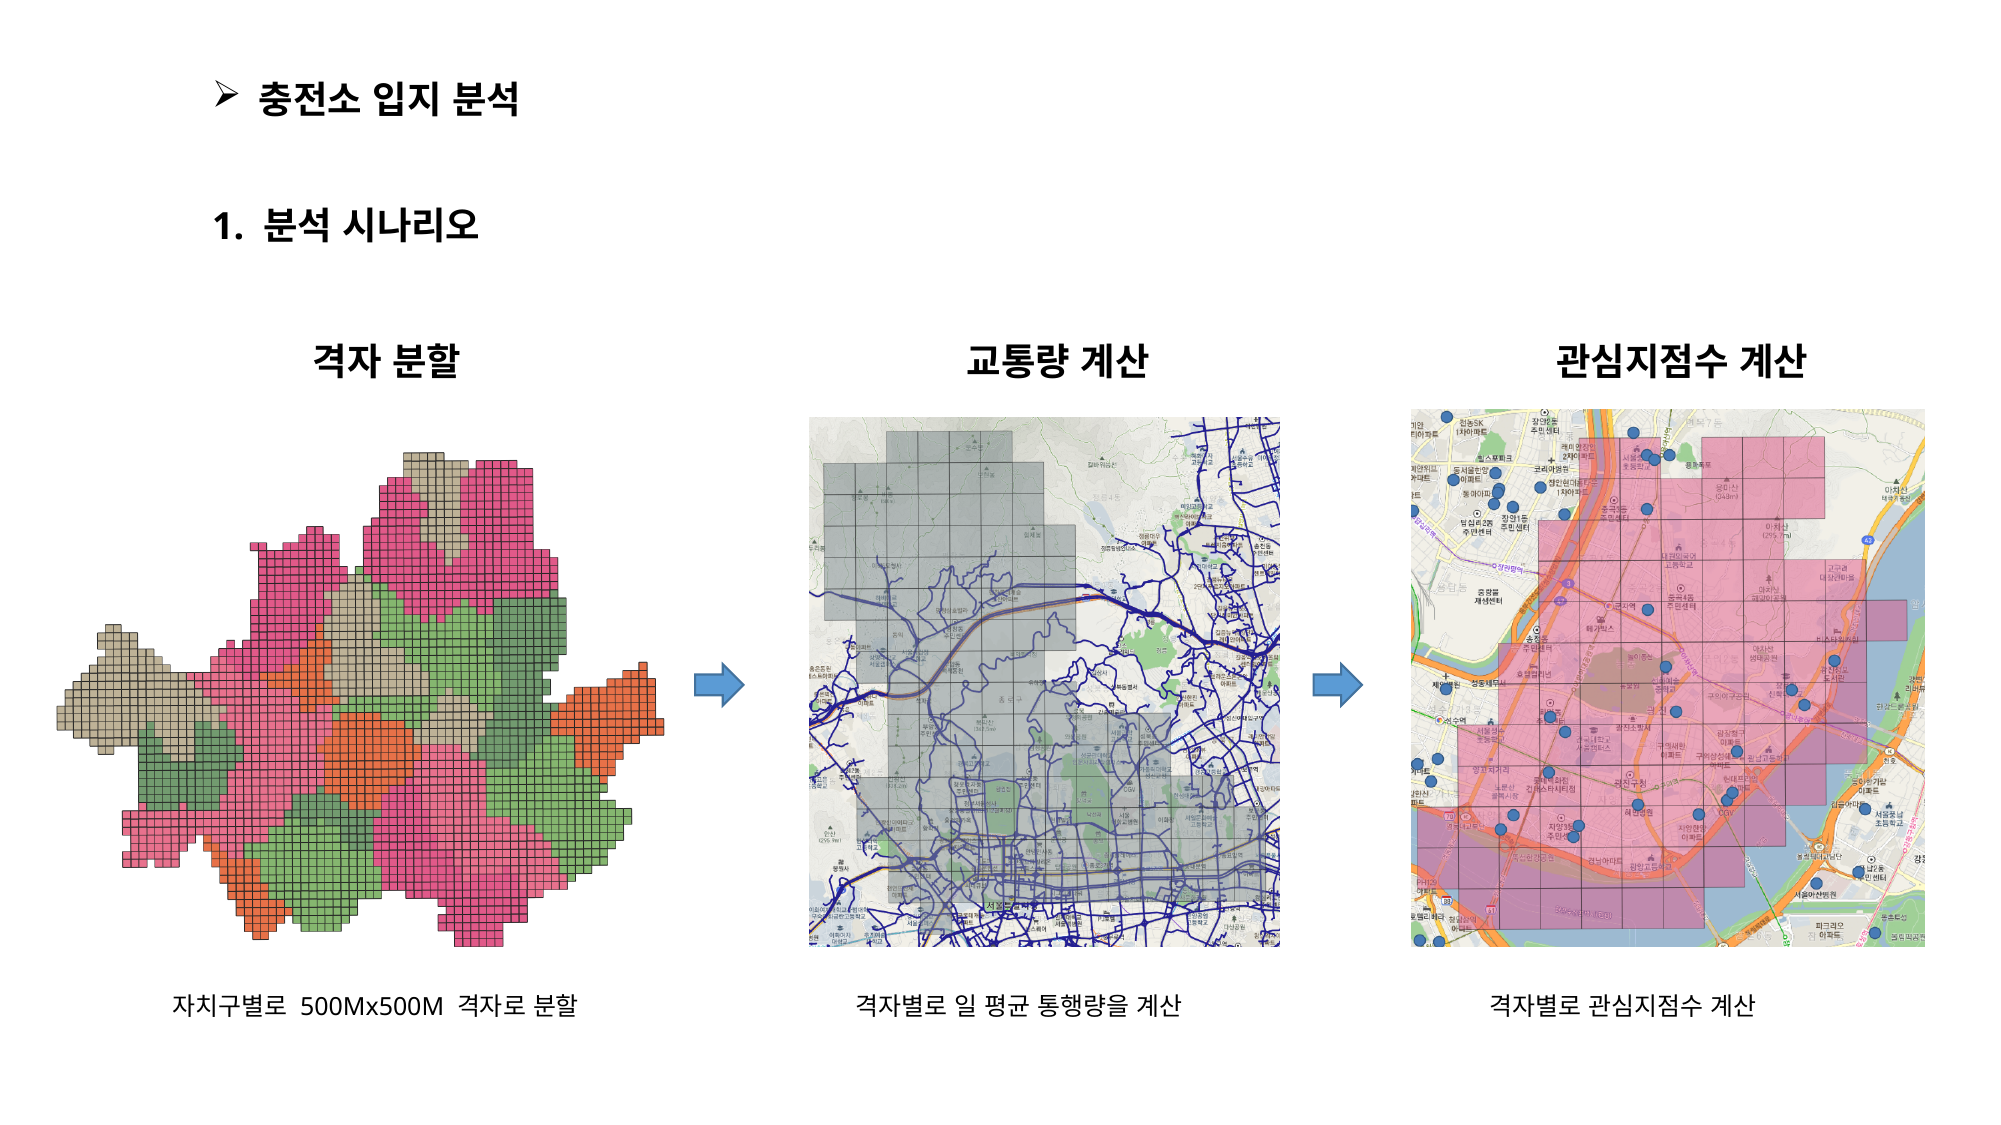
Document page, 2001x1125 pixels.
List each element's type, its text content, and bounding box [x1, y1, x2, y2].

text_box 자치구별로 500Mx500M 격자로 분할 [144, 983, 607, 1028]
text_box 관심지점수 계산 [1534, 330, 1830, 391]
text_box 충전소 입지 분석 [197, 68, 645, 129]
picture [38, 447, 668, 958]
text_box 교통량 계산 [930, 330, 1187, 391]
picture [809, 417, 1280, 947]
text_box 격자 분할 [259, 330, 515, 391]
picture [1411, 409, 1925, 947]
text_box [694, 661, 745, 709]
text_box 격자별로 관심지점수 계산 [1391, 983, 1855, 1028]
text_box [1312, 661, 1364, 709]
text_box 1. 분석 시나리오 [197, 194, 645, 255]
text_box 격자별로 일 평균 통행량을 계산 [787, 983, 1251, 1028]
